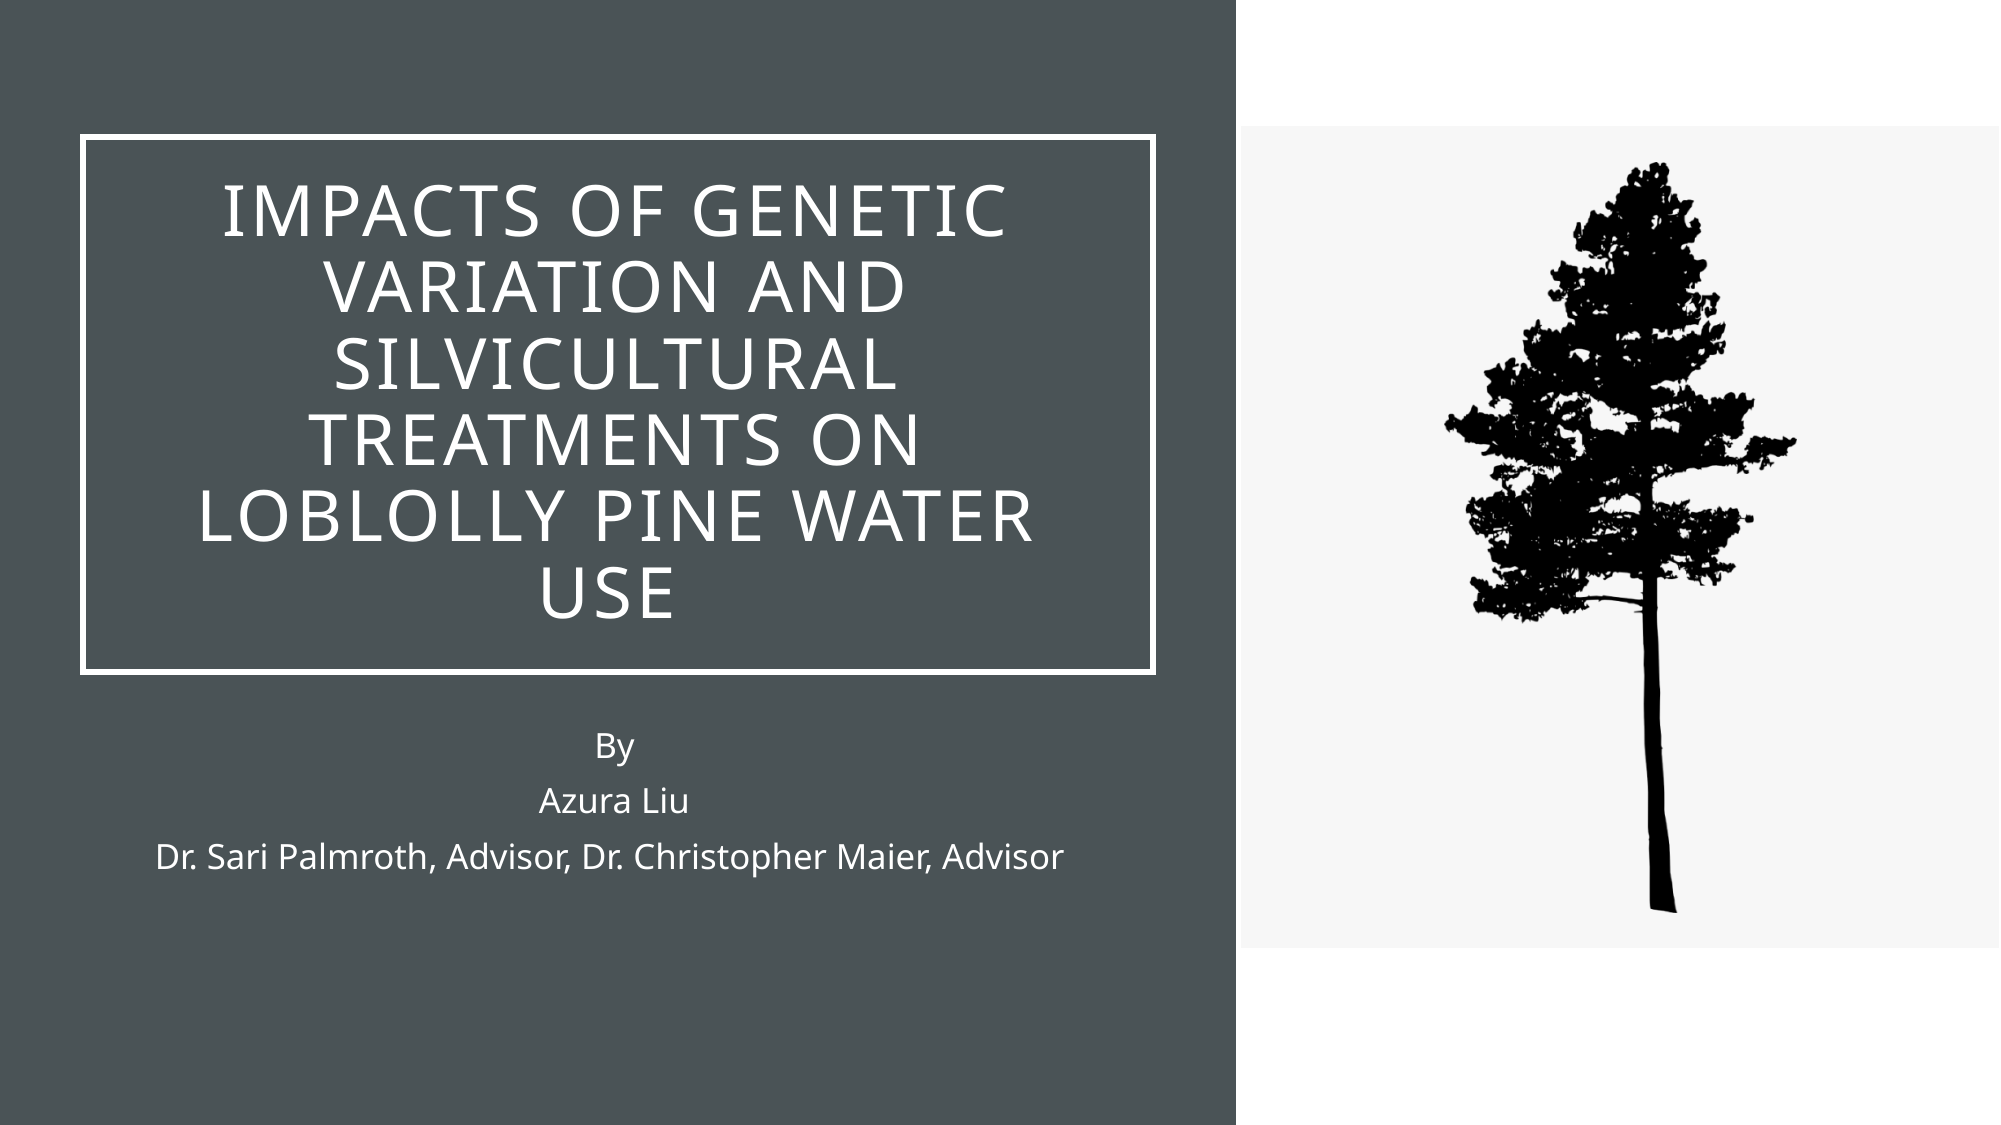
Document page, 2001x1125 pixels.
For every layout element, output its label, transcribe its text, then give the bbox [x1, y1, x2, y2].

text_box [1236, 0, 2000, 1125]
title Impacts of Genetic Variation and Silvicultural Treatments on Loblolly Pine Water Use [80, 134, 1156, 675]
subtitle By Azura Liu Dr. Sari Palmroth, Advisor, Dr. Christopher Maier, Advisor [129, 720, 1100, 918]
text_box [0, 0, 1236, 1125]
picture [1241, 126, 1999, 948]
